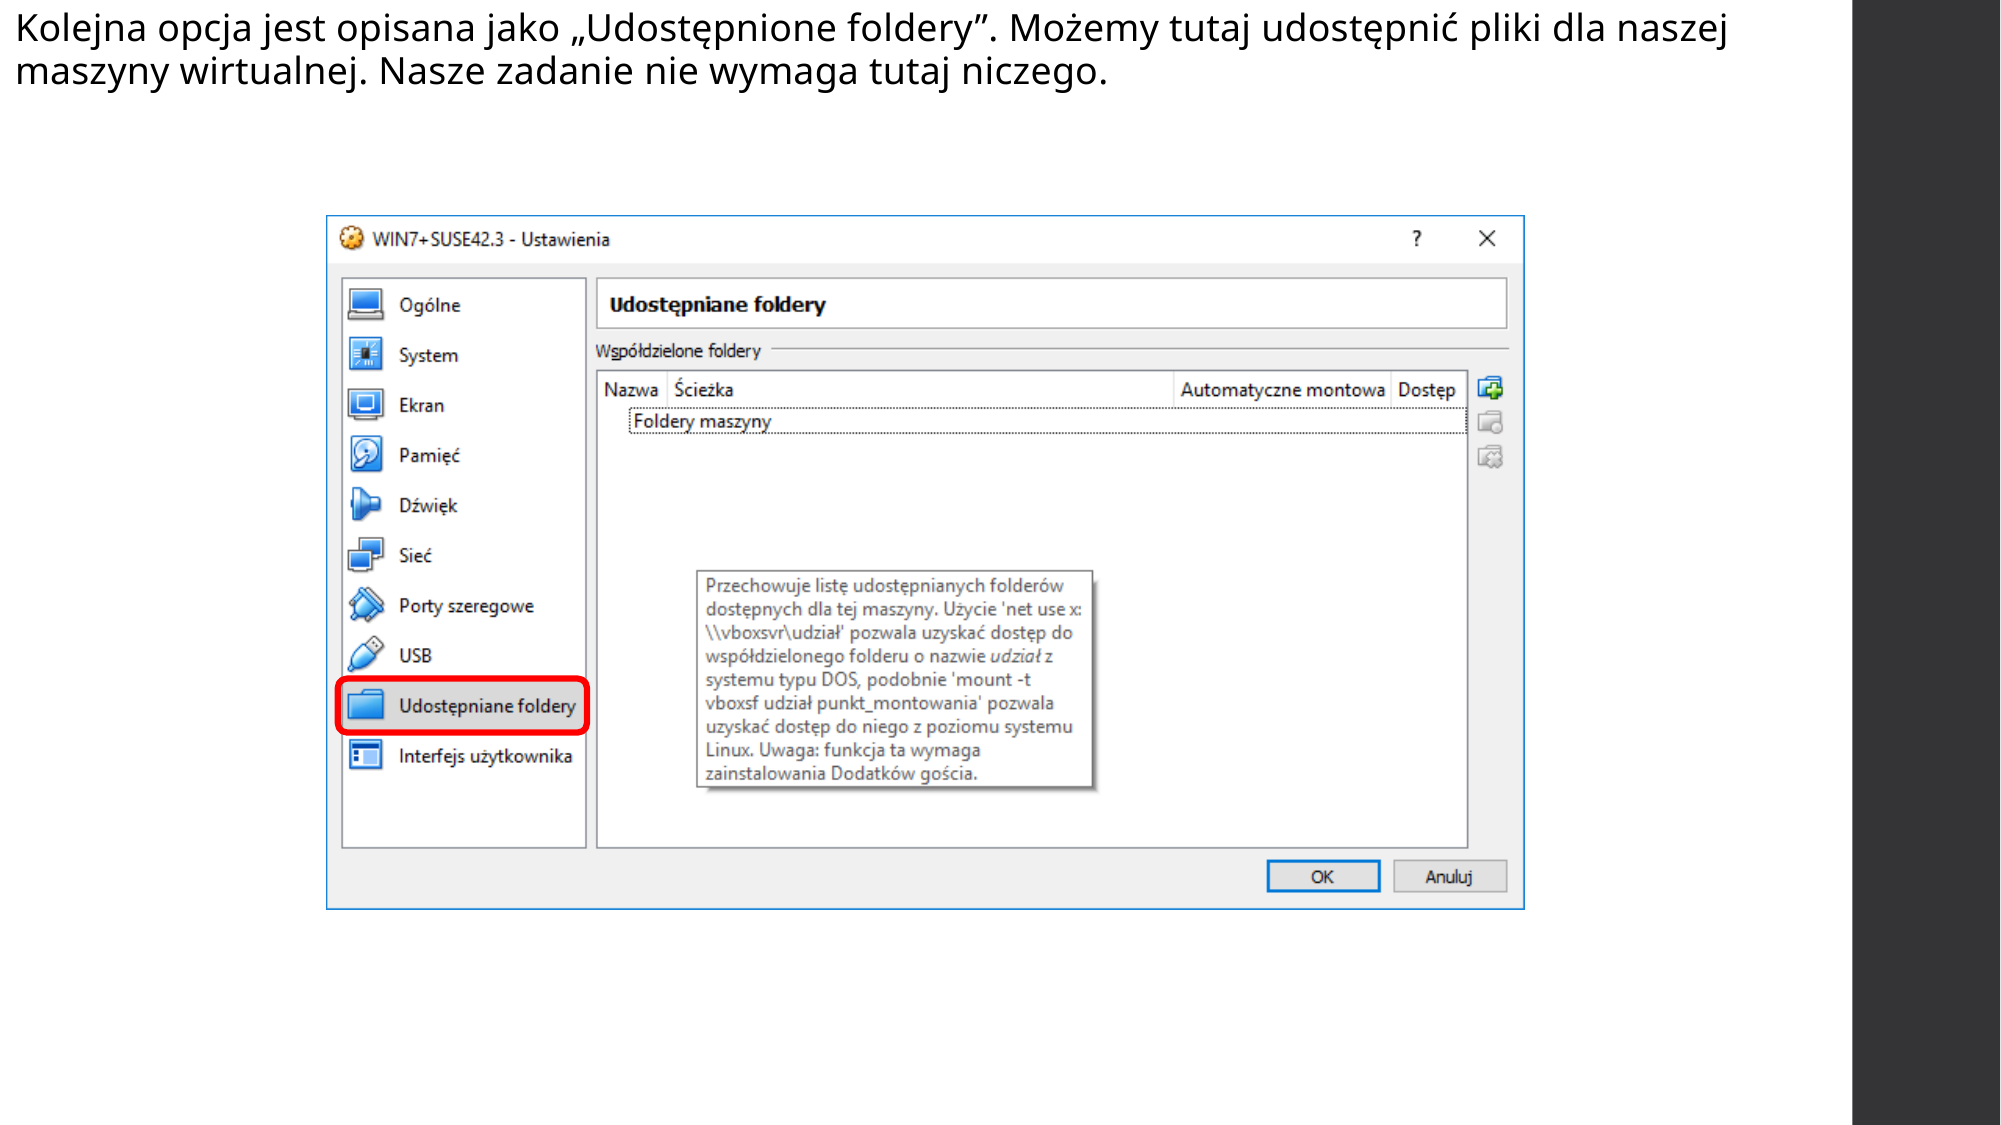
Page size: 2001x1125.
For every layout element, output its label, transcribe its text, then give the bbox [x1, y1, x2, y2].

list Kolejna opcja jest opisana jako „Udostępnione foldery”. Możemy tutaj udostępnić pliki dla naszej maszyny wirtualnej. Nasze zadanie nie wymaga tutaj niczego. [0, 0, 1851, 127]
picture [325, 215, 1525, 910]
